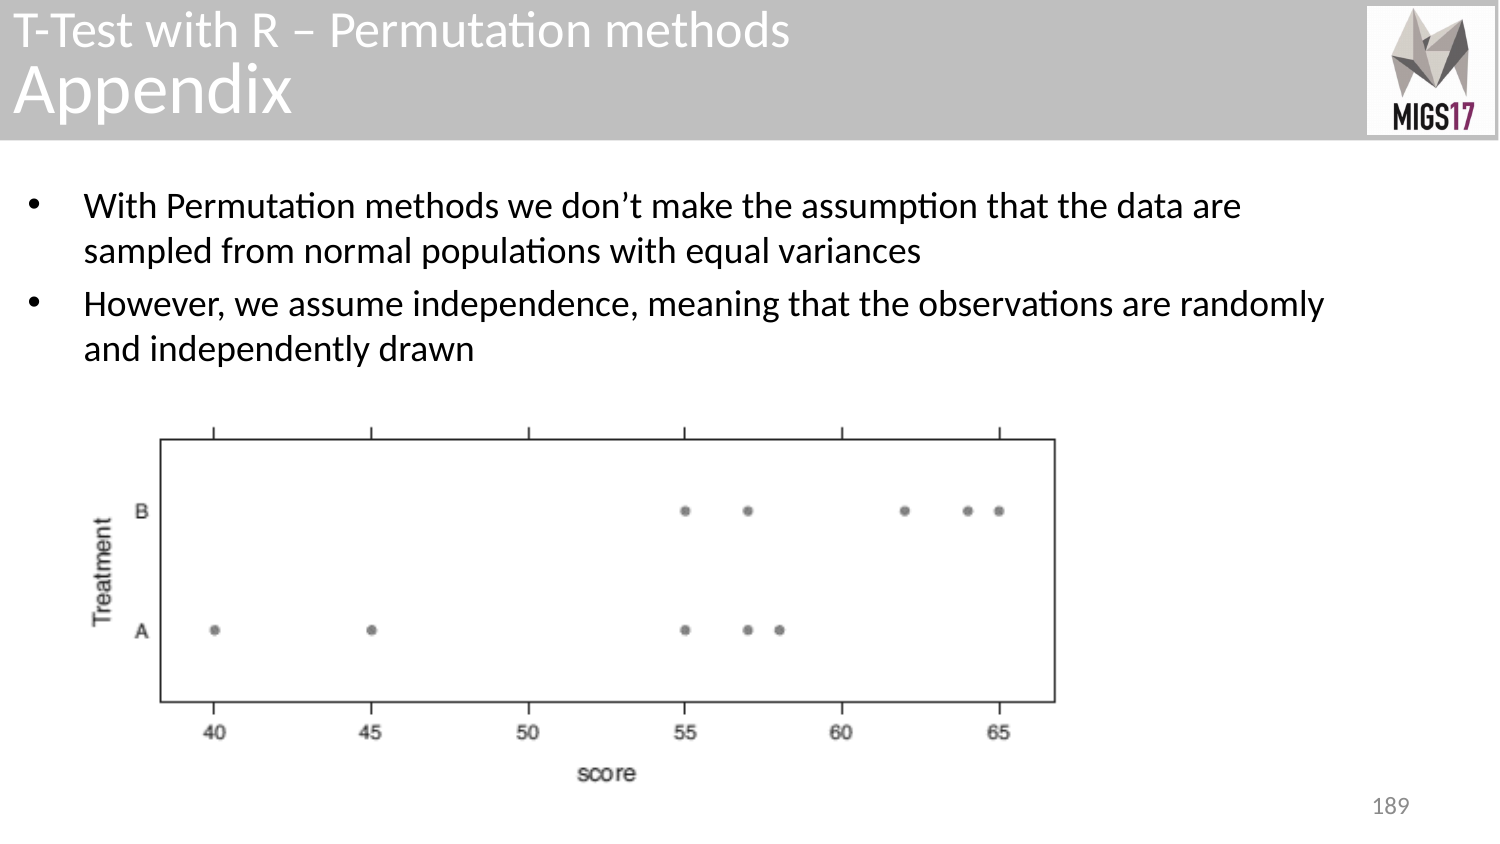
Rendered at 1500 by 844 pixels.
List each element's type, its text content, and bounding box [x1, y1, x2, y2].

picture [1367, 6, 1496, 135]
list With Permutation methods we don’t make the assumption that the data are sampled from normal populations with equal variances However, we assume independence, meaning that the observations are randomly and independently drawn [12, 173, 1373, 302]
picture [86, 420, 1080, 791]
text_box T-Test with R – Permutation methods Appendix [0, 0, 1499, 141]
slide_number 189 [1074, 782, 1425, 827]
title [118, 288, 1469, 429]
